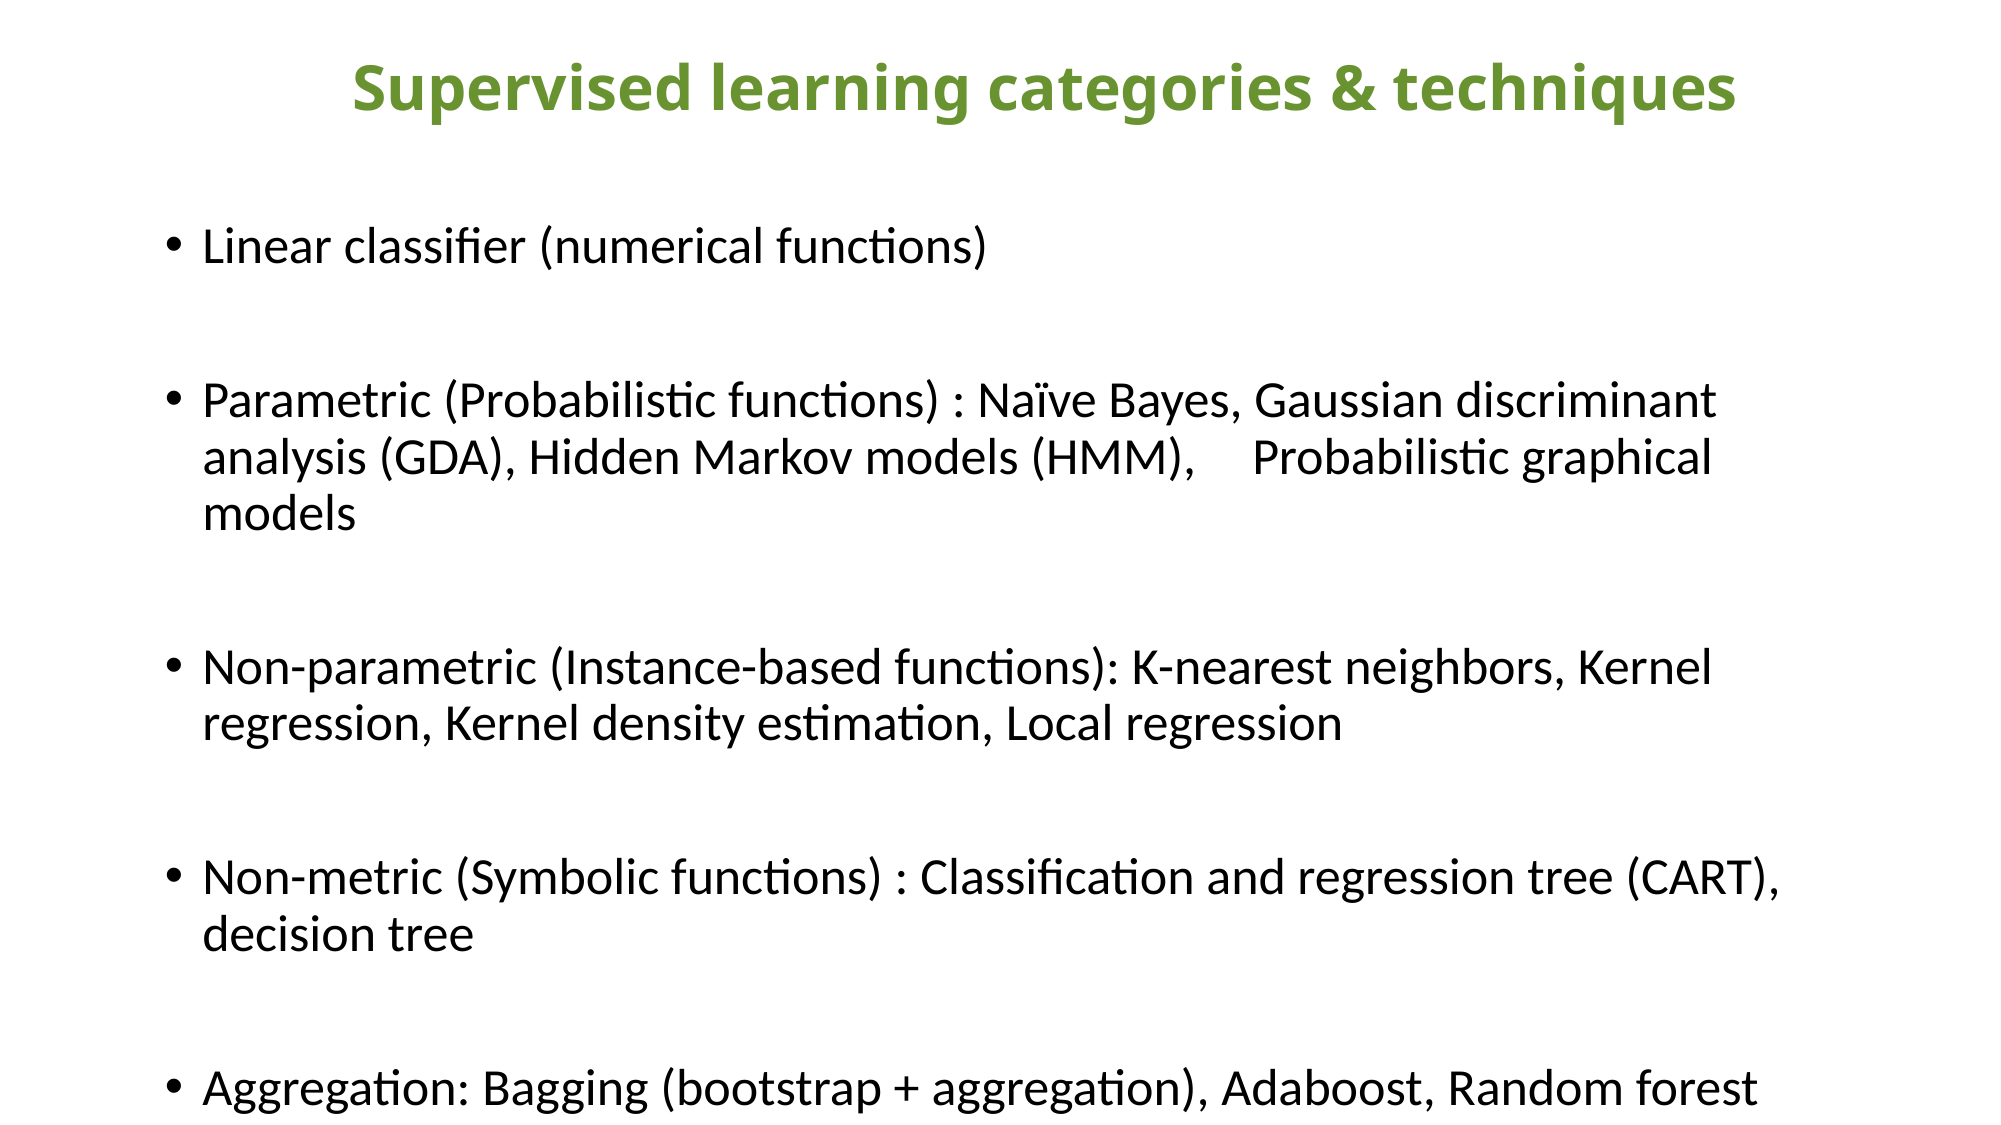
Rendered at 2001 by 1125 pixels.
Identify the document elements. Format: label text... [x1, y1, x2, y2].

list Linear classifier (numerical functions) Parametric (Probabilistic functions) : Naïve Bayes, Gaussian discriminant analysis (GDA), Hidden Markov models (HMM), Probabilistic graphical models Non-parametric (Instance-based functions): K-nearest neighbors, Kernel regression, Kernel density estimation, Local regression Non-metric (Symbolic functions) : Classification and regression tree (CART), decision tree Aggregation: Bagging (bootstrap + aggregation), Adaboost, Random forest [149, 127, 1849, 1068]
title Supervised learning categories & techniques [149, 48, 1942, 208]
